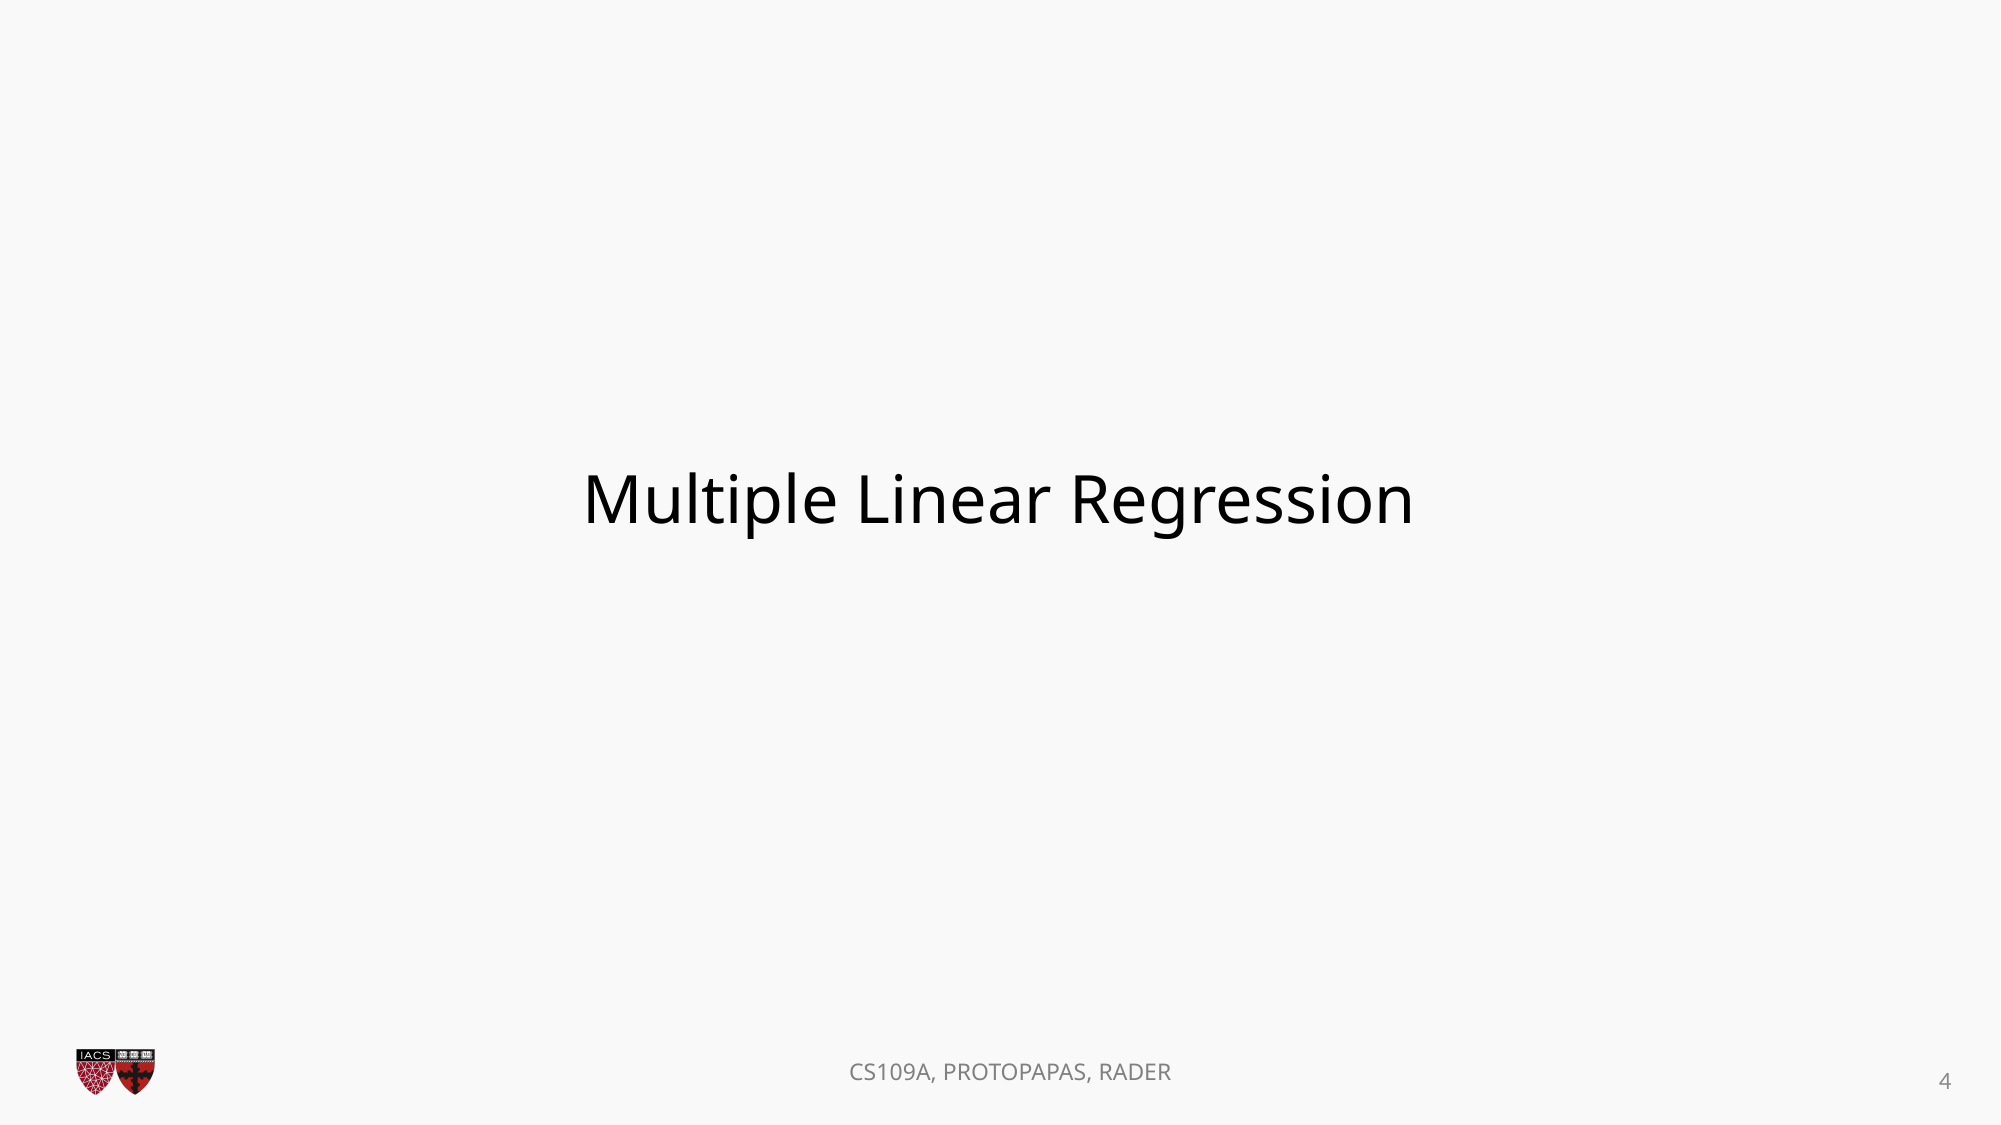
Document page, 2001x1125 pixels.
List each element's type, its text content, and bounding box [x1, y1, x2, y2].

title Multiple Linear Regression [99, 449, 1900, 576]
slide_number 3 [1500, 1050, 1967, 1110]
picture [75, 1049, 155, 1095]
